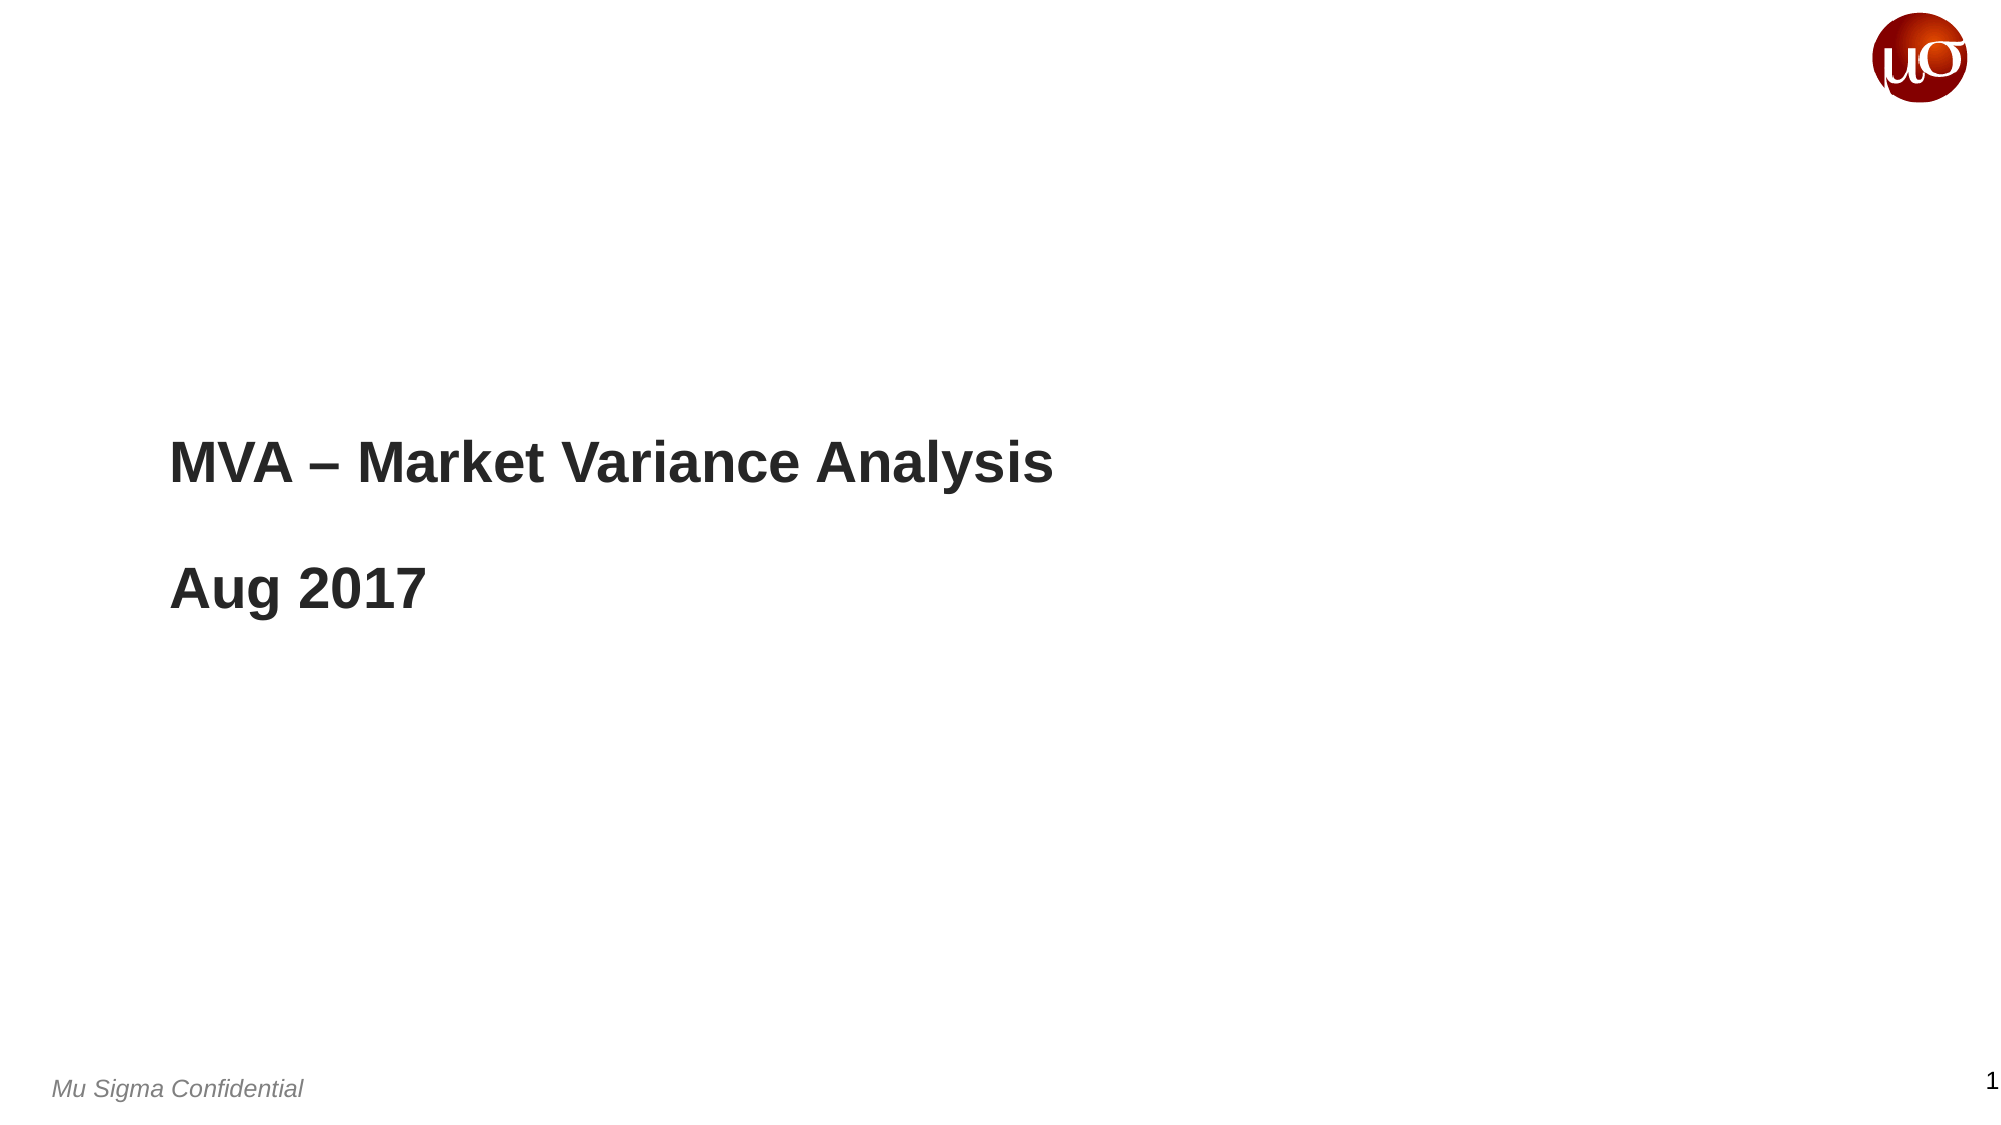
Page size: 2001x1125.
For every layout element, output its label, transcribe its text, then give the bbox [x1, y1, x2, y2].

title MVA – Market Variance Analysis Aug 2017 [168, 380, 2000, 622]
picture [1867, 12, 1973, 103]
